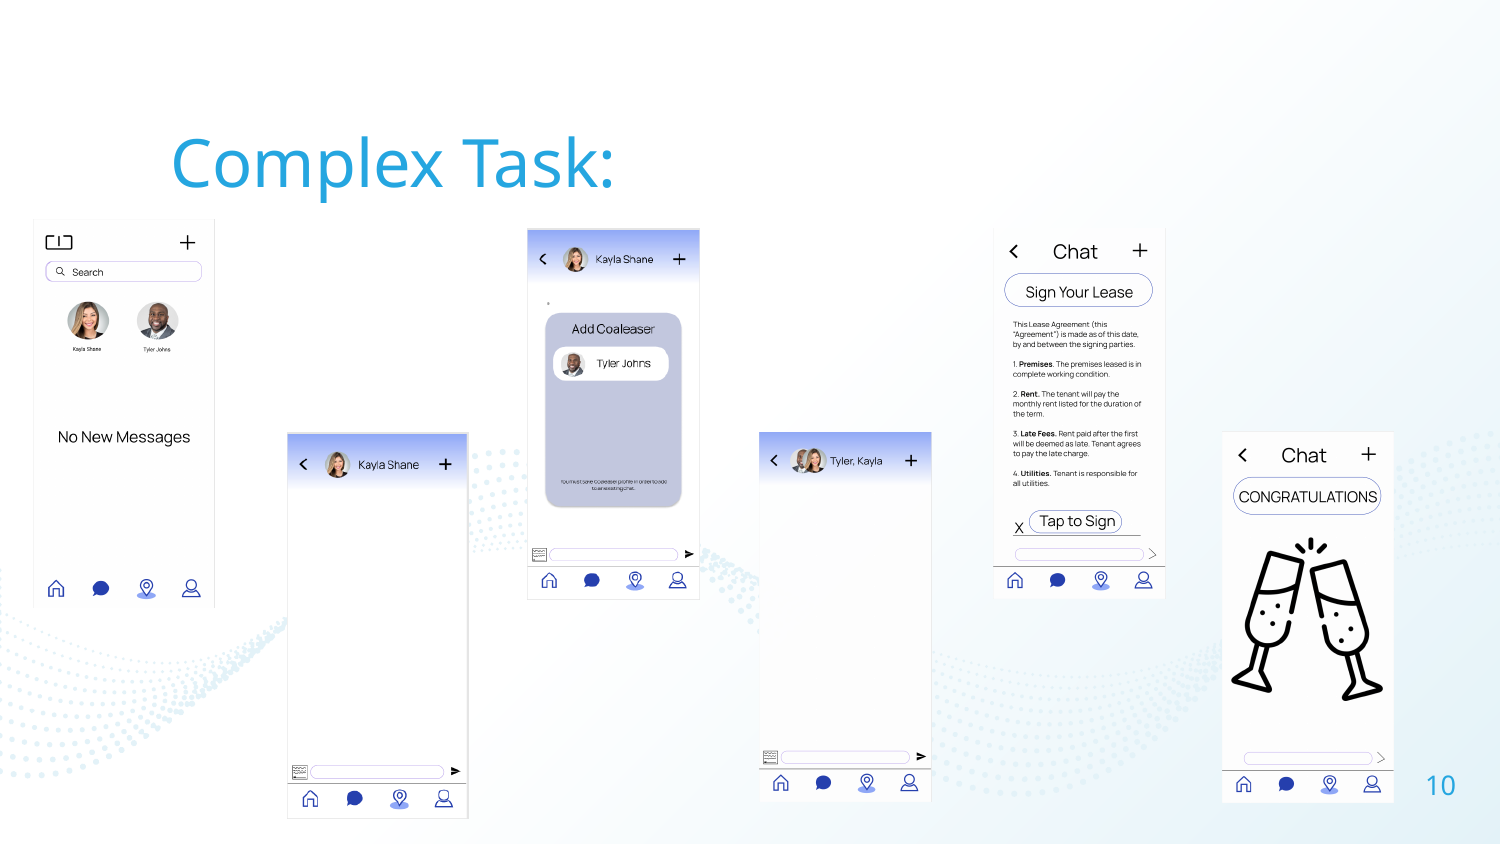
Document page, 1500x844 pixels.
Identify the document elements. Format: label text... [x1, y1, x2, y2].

title Complex Task: [170, 137, 1330, 203]
picture [1221, 430, 1395, 804]
picture [33, 219, 215, 608]
slide_number ‹#› [1366, 754, 1457, 819]
picture [527, 227, 700, 600]
picture [993, 228, 1166, 599]
picture [287, 432, 469, 819]
picture [759, 432, 932, 802]
